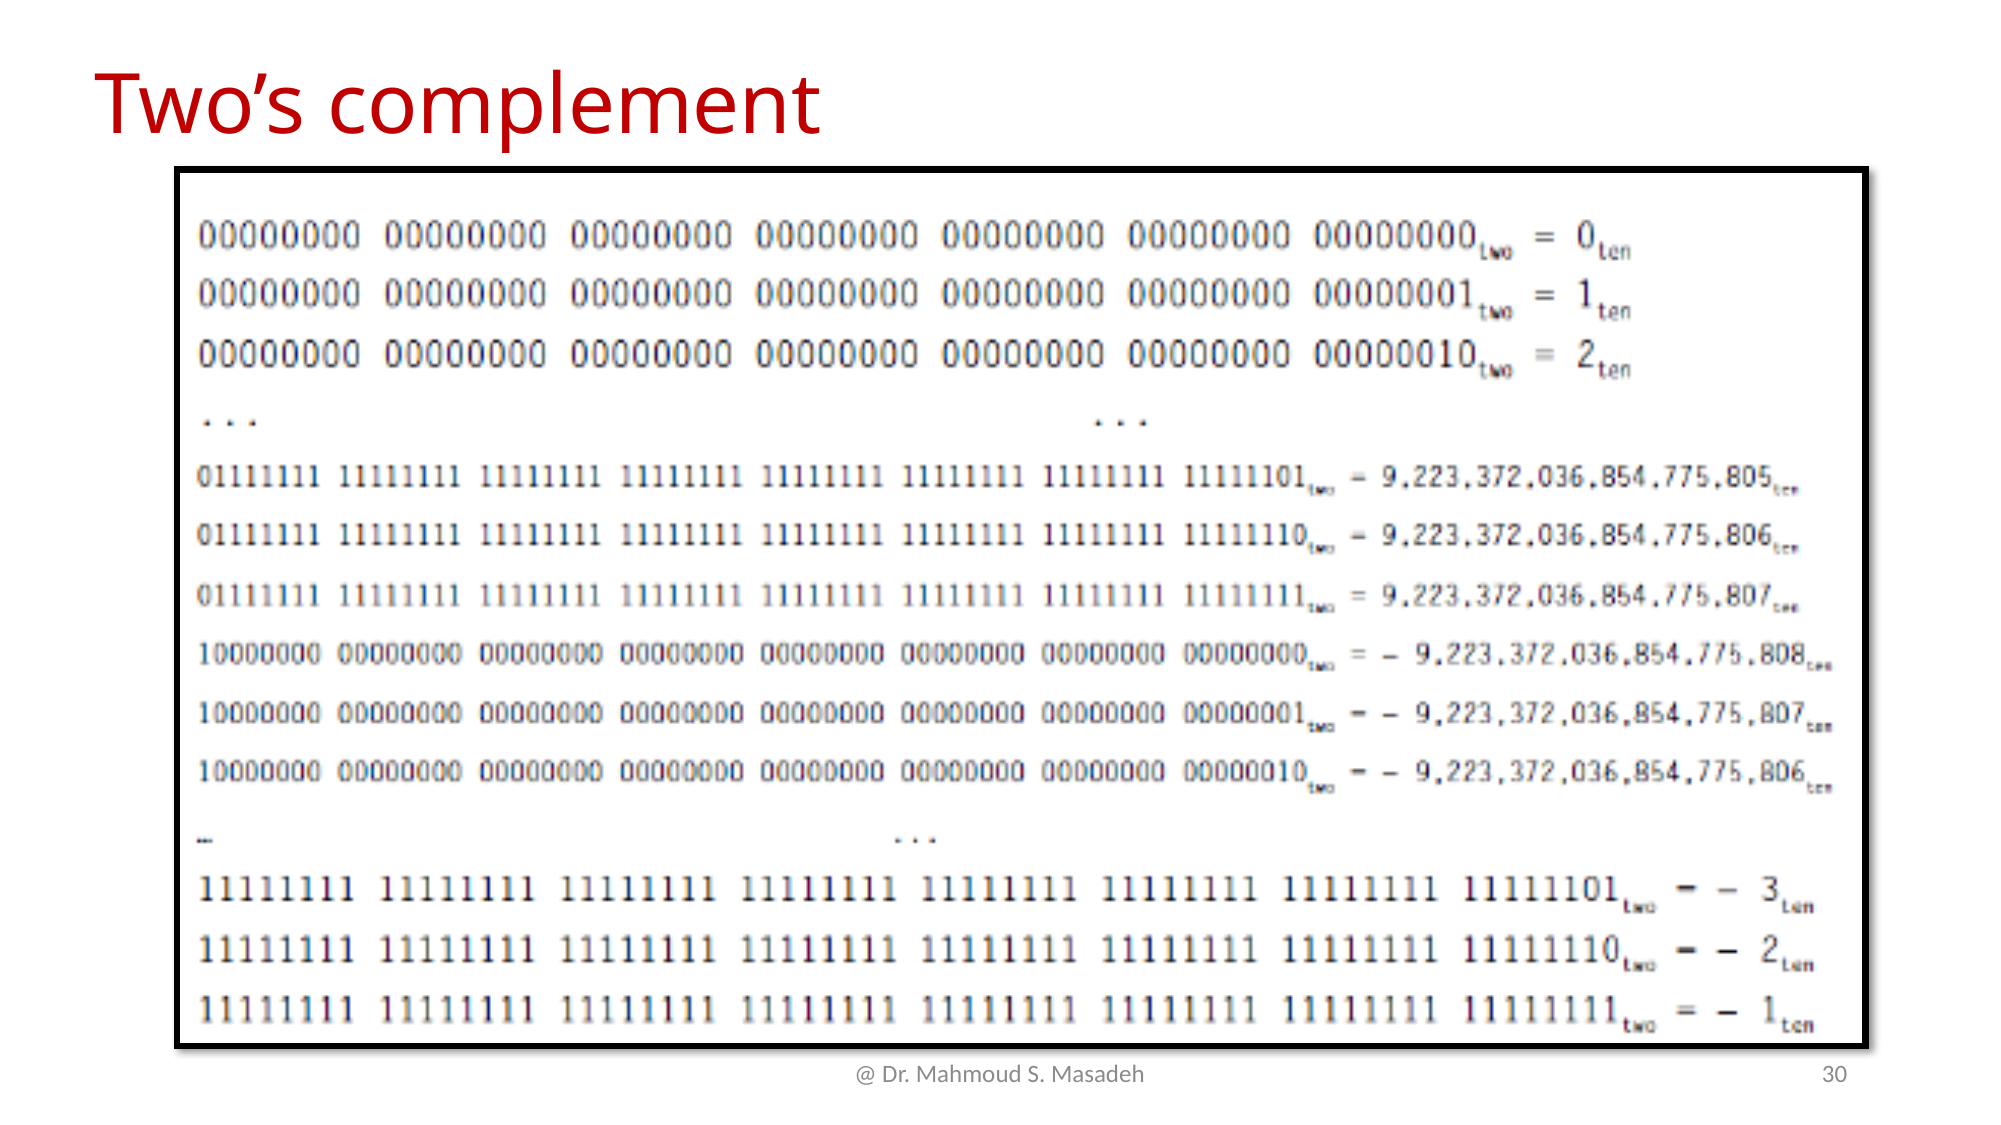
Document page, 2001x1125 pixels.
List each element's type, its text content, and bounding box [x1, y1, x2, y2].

title Two’s complement [79, 59, 1929, 154]
picture [180, 172, 1863, 1043]
slide_number 30 [1412, 1058, 1863, 1103]
footer @ Dr. Mahmoud S. Masadeh [662, 1058, 1338, 1103]
